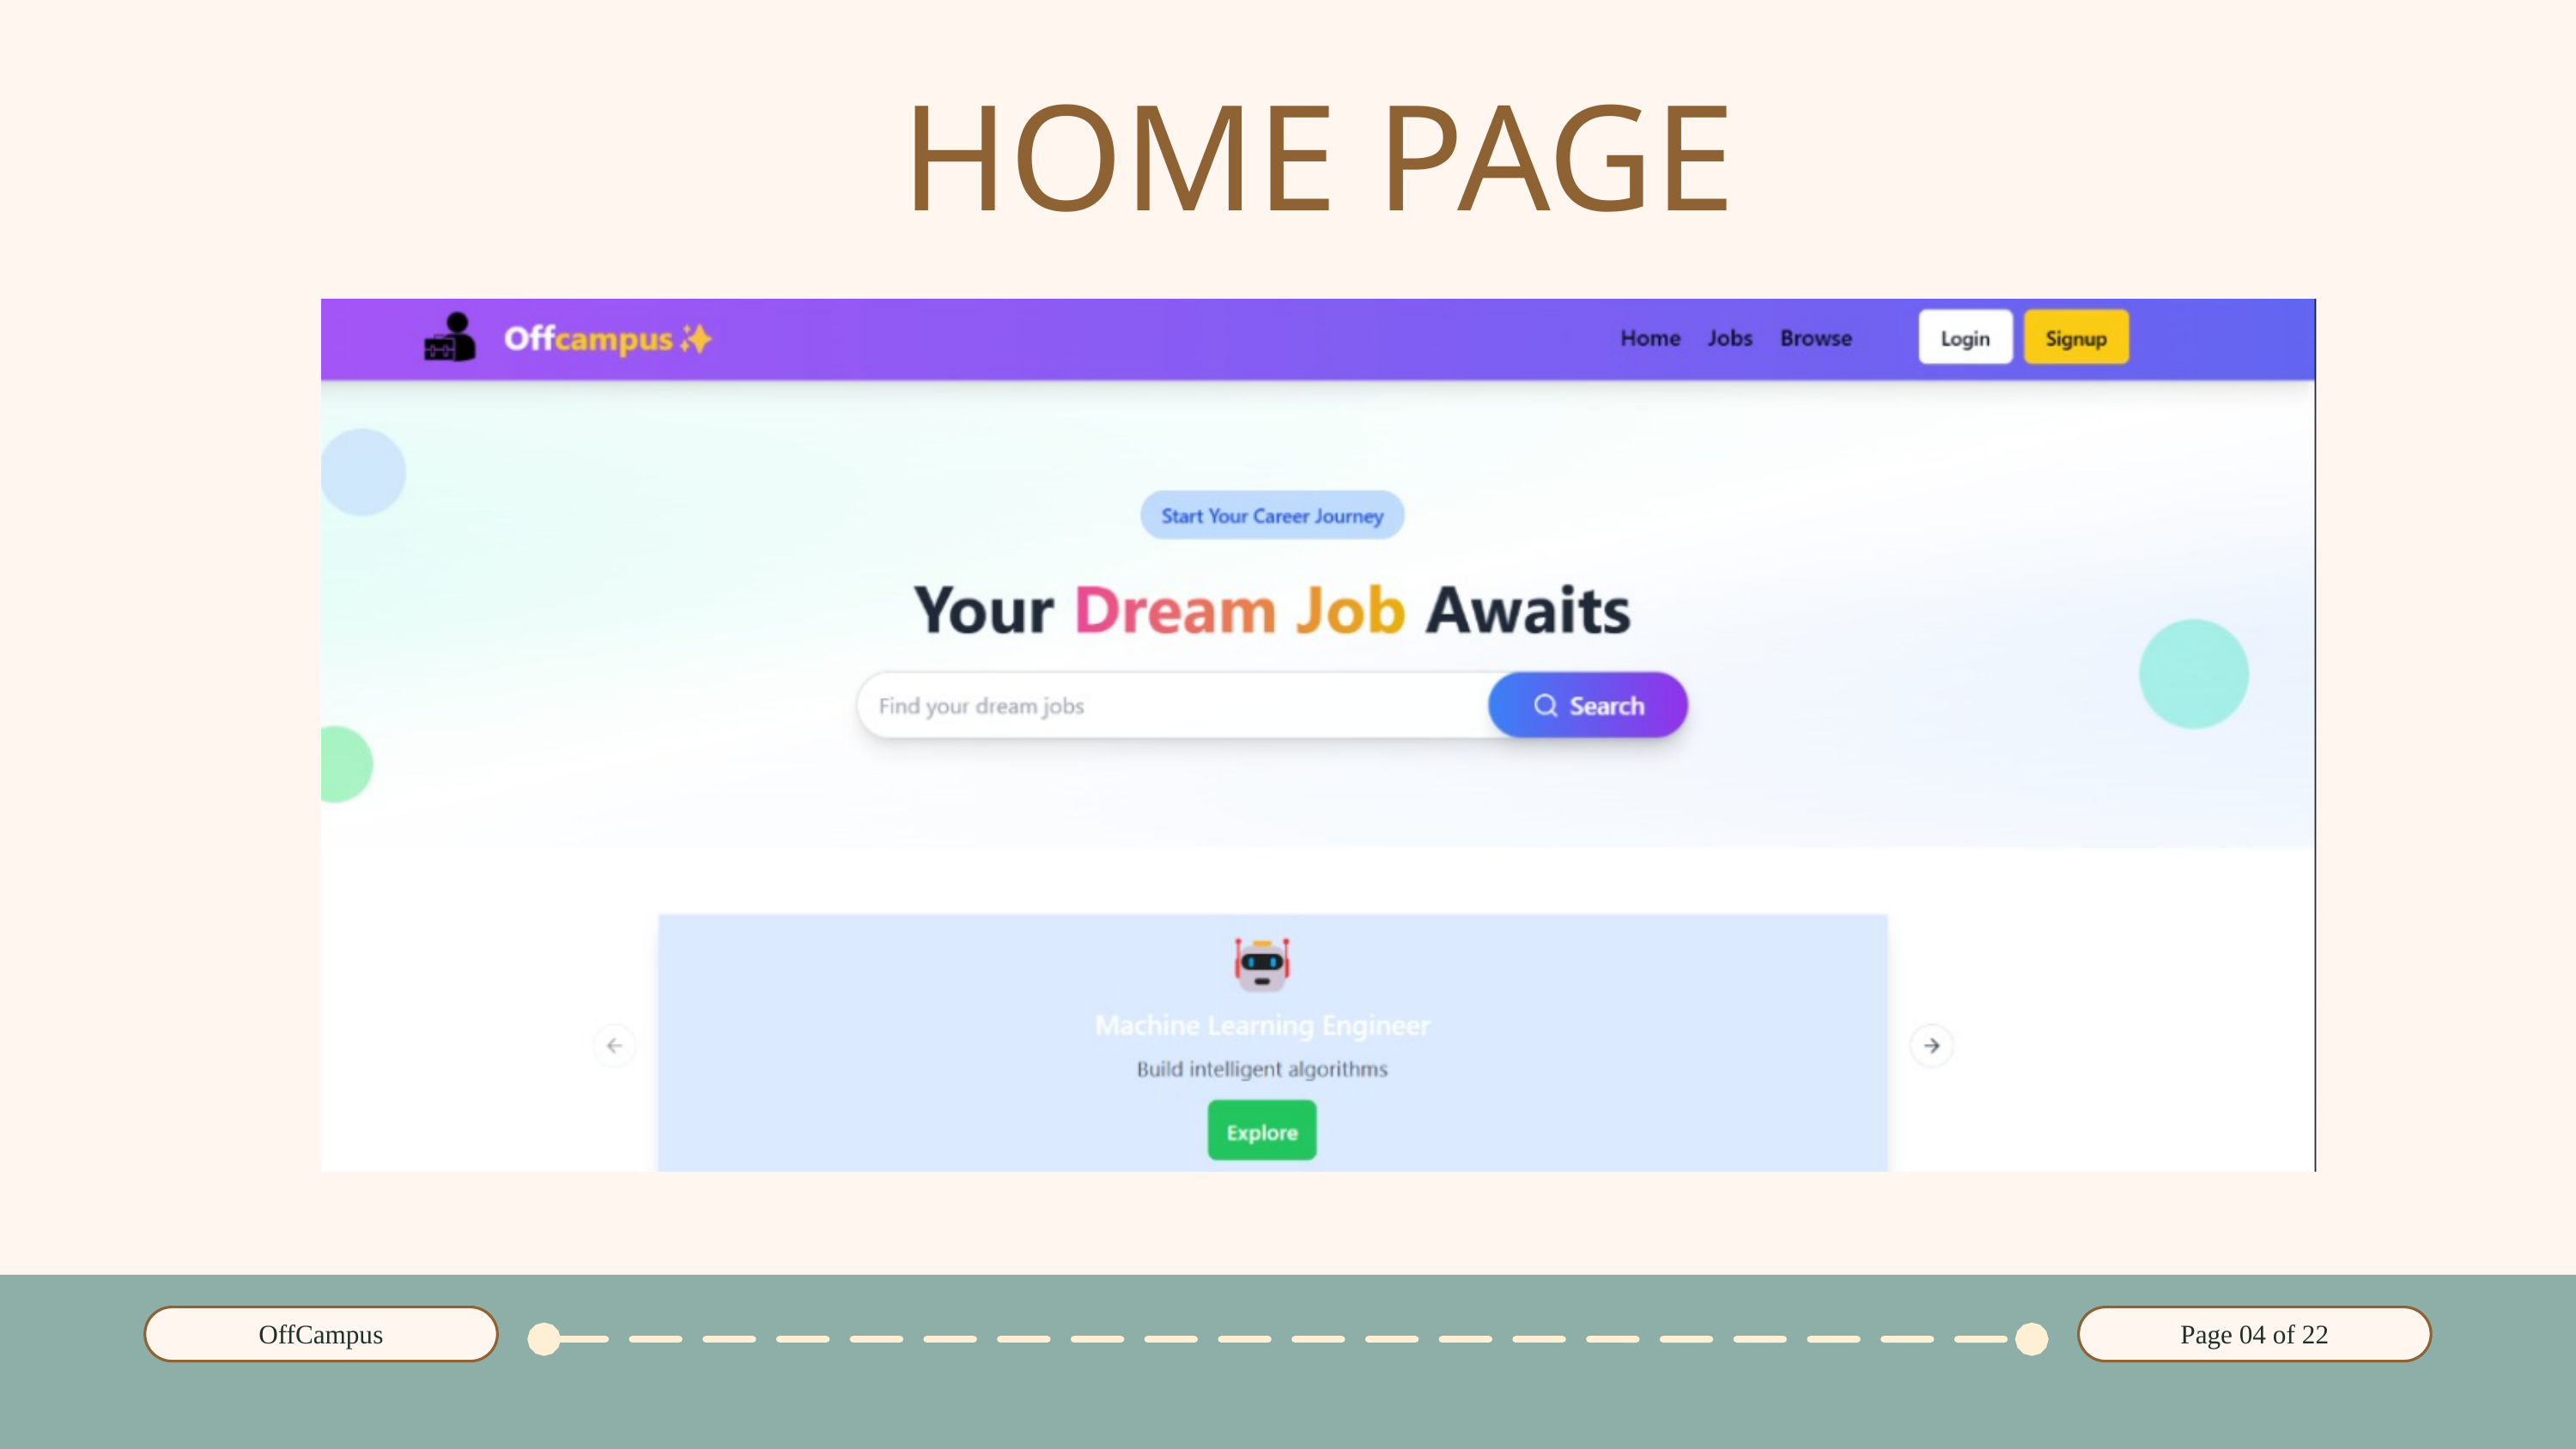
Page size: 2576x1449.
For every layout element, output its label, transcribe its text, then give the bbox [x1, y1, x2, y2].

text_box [0, 1274, 2576, 1449]
text_box HOME PAGE [281, 34, 2356, 239]
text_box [144, 1307, 498, 1361]
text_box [2078, 1307, 2432, 1361]
text_box [321, 299, 2317, 1172]
